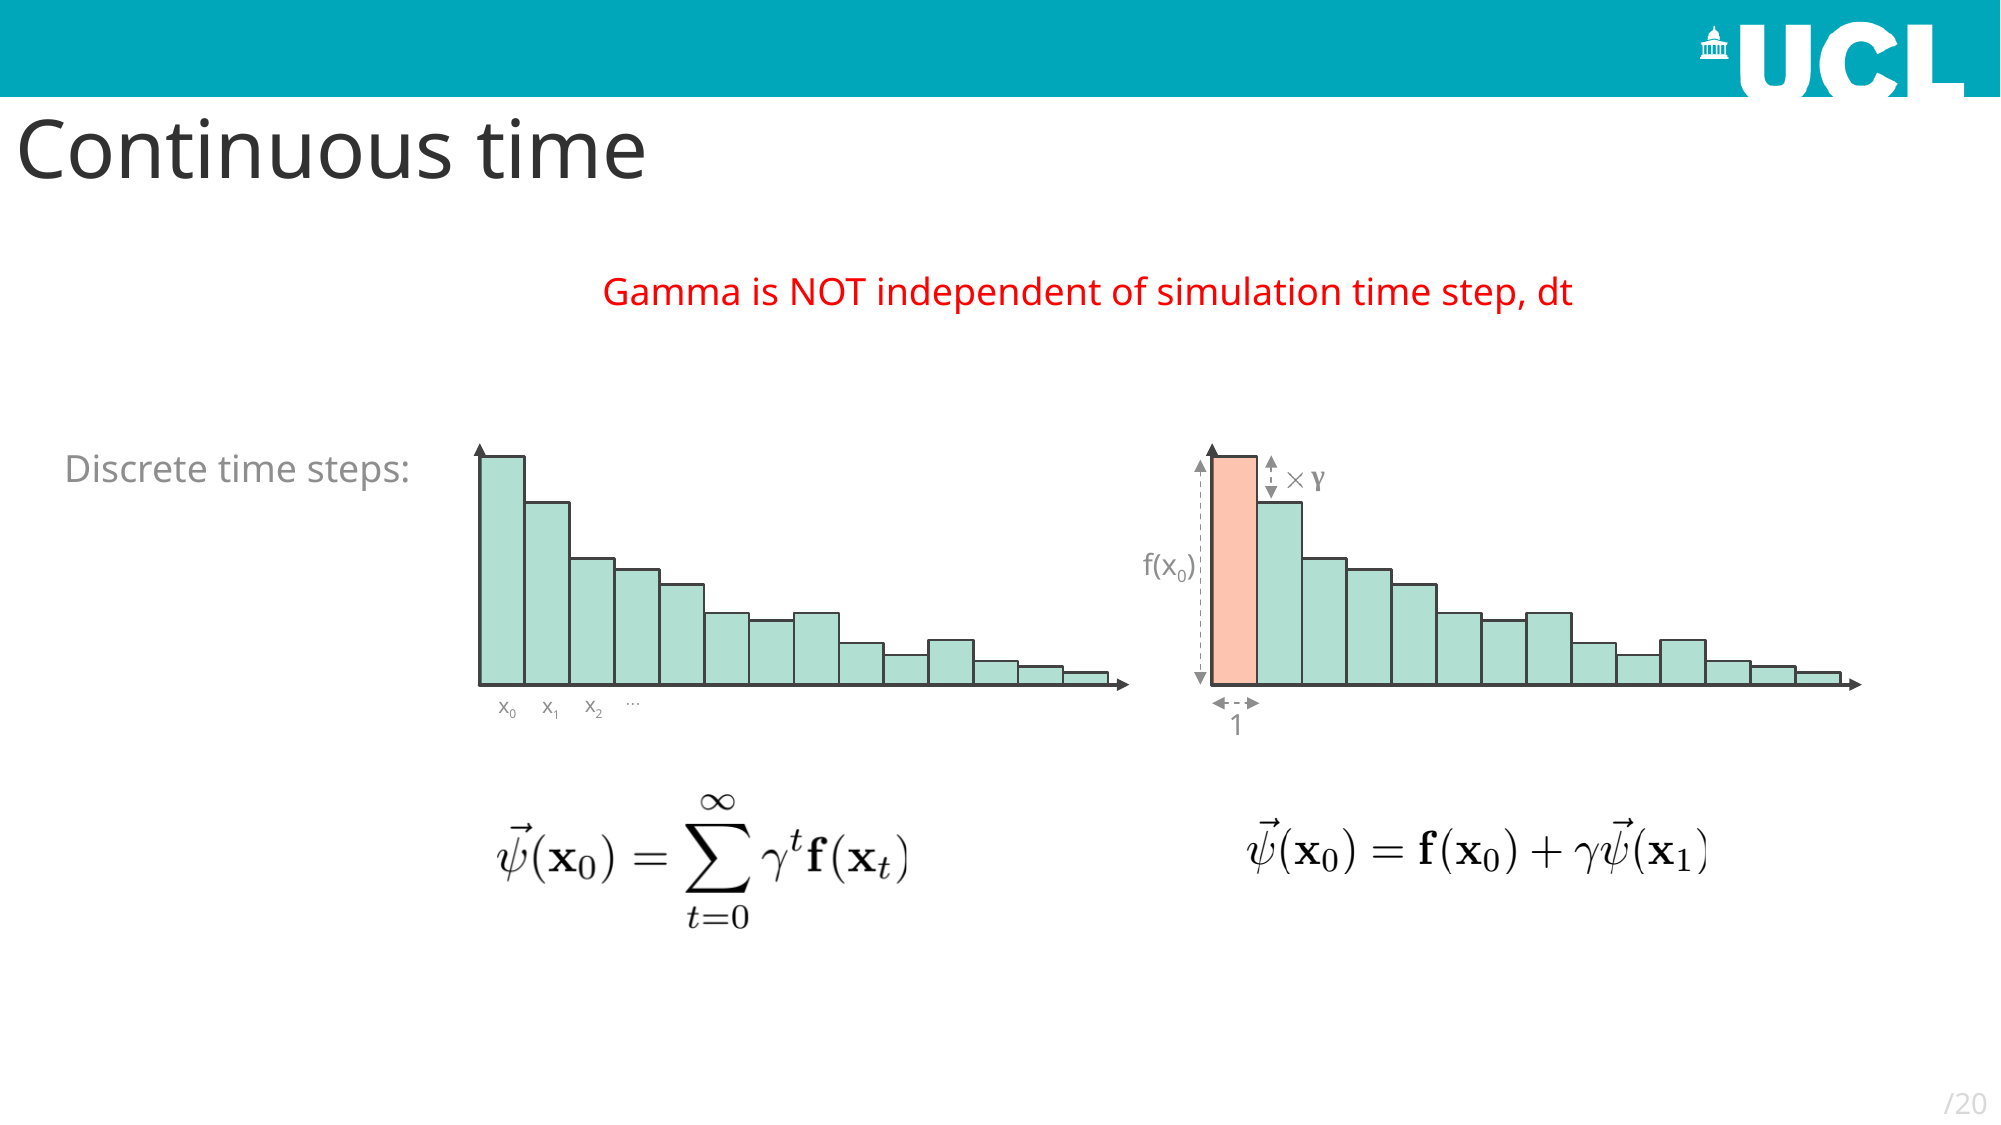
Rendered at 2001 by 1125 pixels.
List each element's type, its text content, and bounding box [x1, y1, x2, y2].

text_box x1 [527, 696, 575, 729]
text_box 1 [1213, 711, 1261, 749]
text_box f(x0) [1137, 538, 1193, 594]
text_box 1 [1213, 698, 1261, 704]
text_box Gamma is NOT independent of simulation time step, dt [587, 260, 1599, 321]
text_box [1211, 443, 1863, 685]
picture [1245, 817, 1706, 874]
title Continuous time [0, 96, 2000, 209]
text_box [1270, 449, 1343, 501]
text_box • • • [618, 696, 655, 717]
text_box x0 [483, 695, 527, 729]
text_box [479, 443, 1130, 685]
text_box x2 [569, 696, 618, 728]
picture [496, 793, 907, 929]
text_box Discrete time steps: [49, 437, 436, 498]
